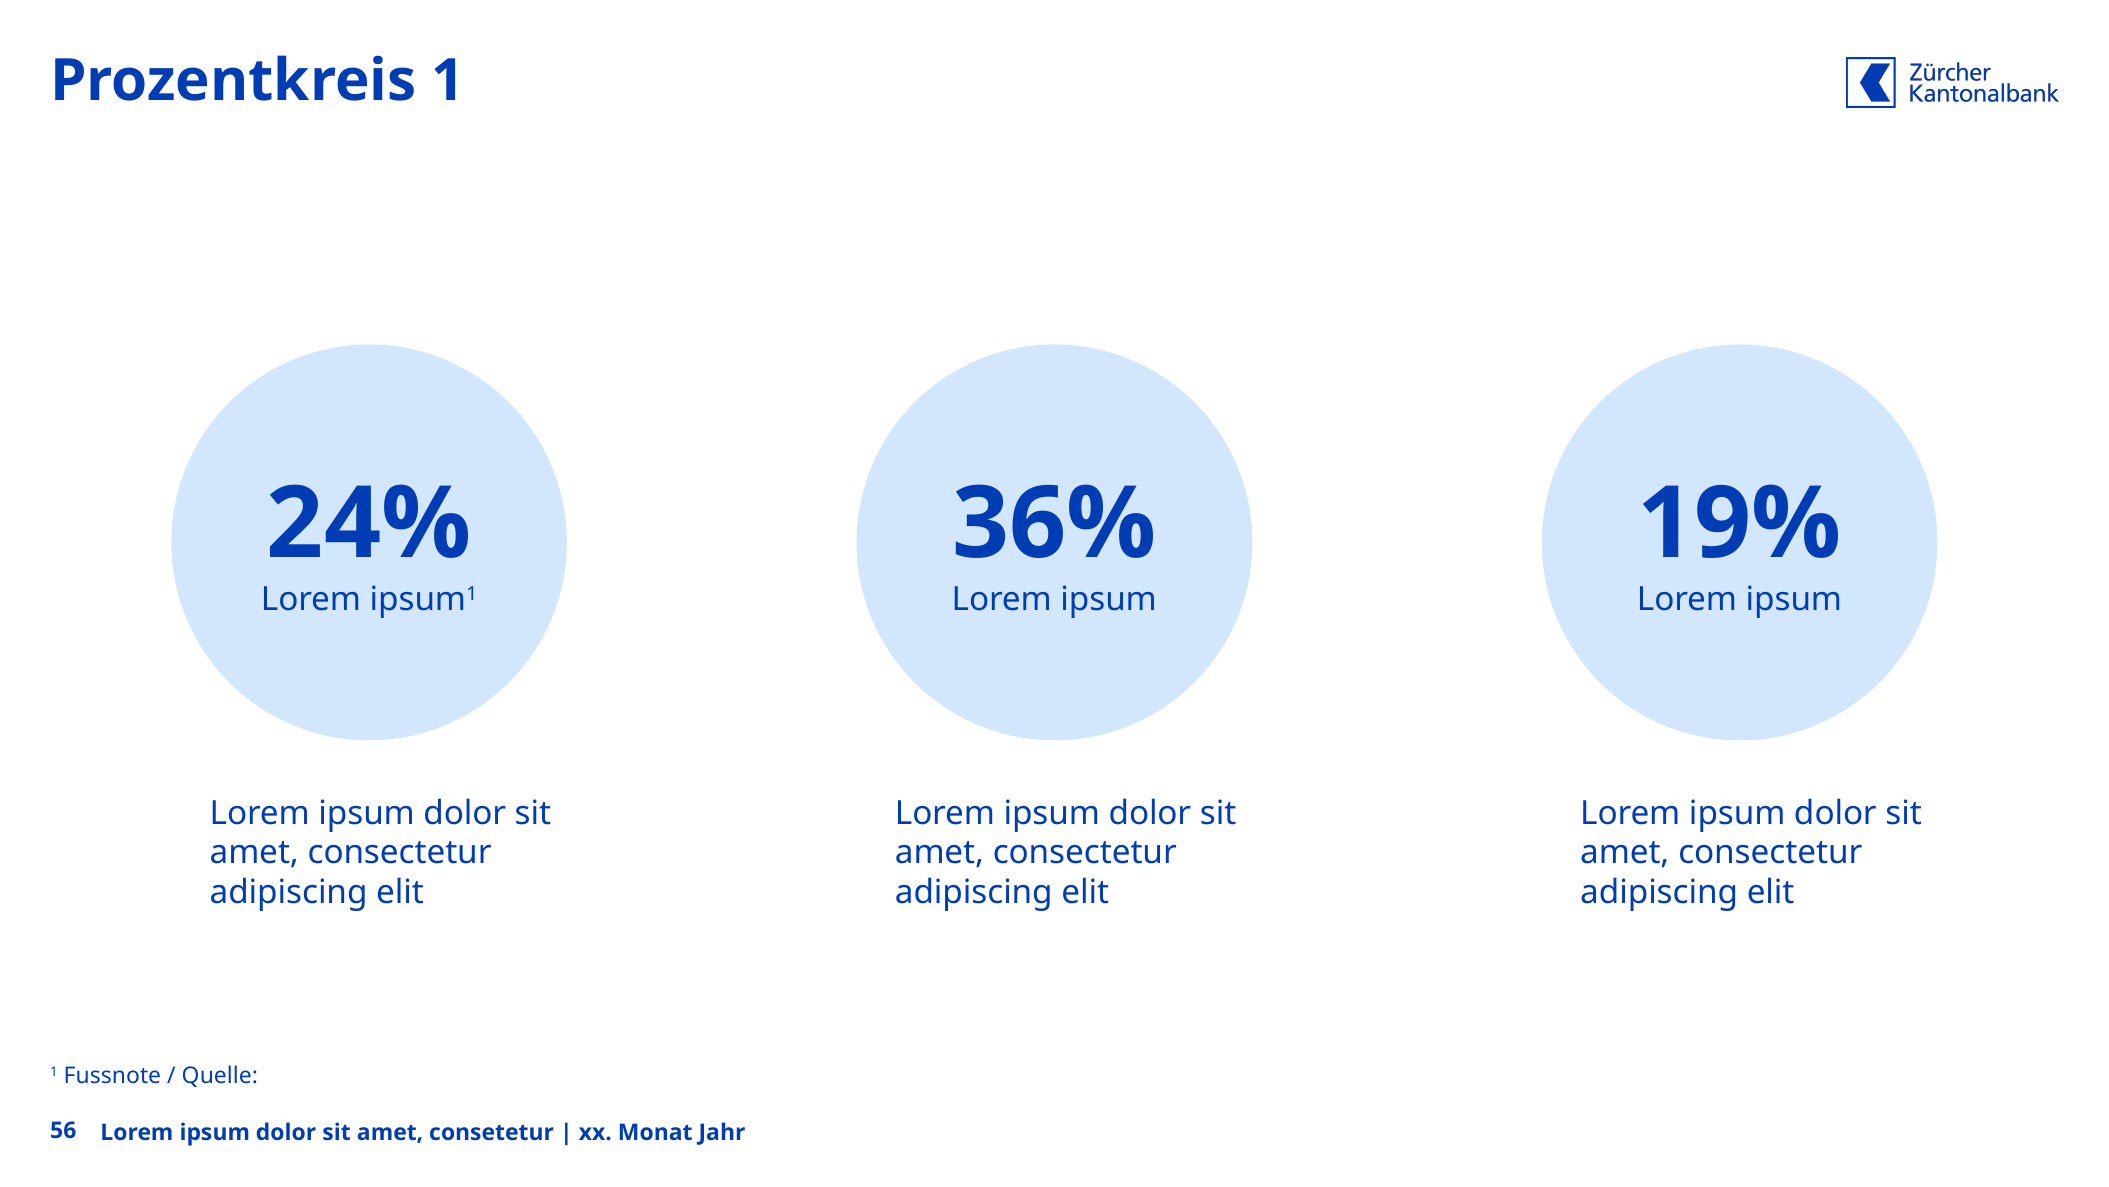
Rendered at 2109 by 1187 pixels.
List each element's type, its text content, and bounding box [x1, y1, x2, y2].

text_box 1 Fussnote / Quelle: [50, 1058, 1721, 1089]
text_box 19% Lorem ipsum [1541, 344, 1938, 741]
footer Lorem ipsum dolor sit amet, consetetur | xx. Monat Jahr [100, 1115, 1721, 1147]
text_box 36% Lorem ipsum [856, 344, 1253, 741]
title Prozentkreis 1 [50, 47, 1721, 189]
text_box Lorem ipsum dolor sit amet, consectetur adipiscing elit [894, 790, 1291, 911]
picture [1846, 57, 2059, 108]
text_box Lorem ipsum dolor sit amet, consectetur adipiscing elit [209, 790, 606, 911]
text_box 24% Lorem ipsum1 [171, 344, 567, 741]
slide_number 56 [50, 1115, 100, 1147]
text_box Lorem ipsum dolor sit amet, consectetur adipiscing elit [1580, 790, 1976, 911]
